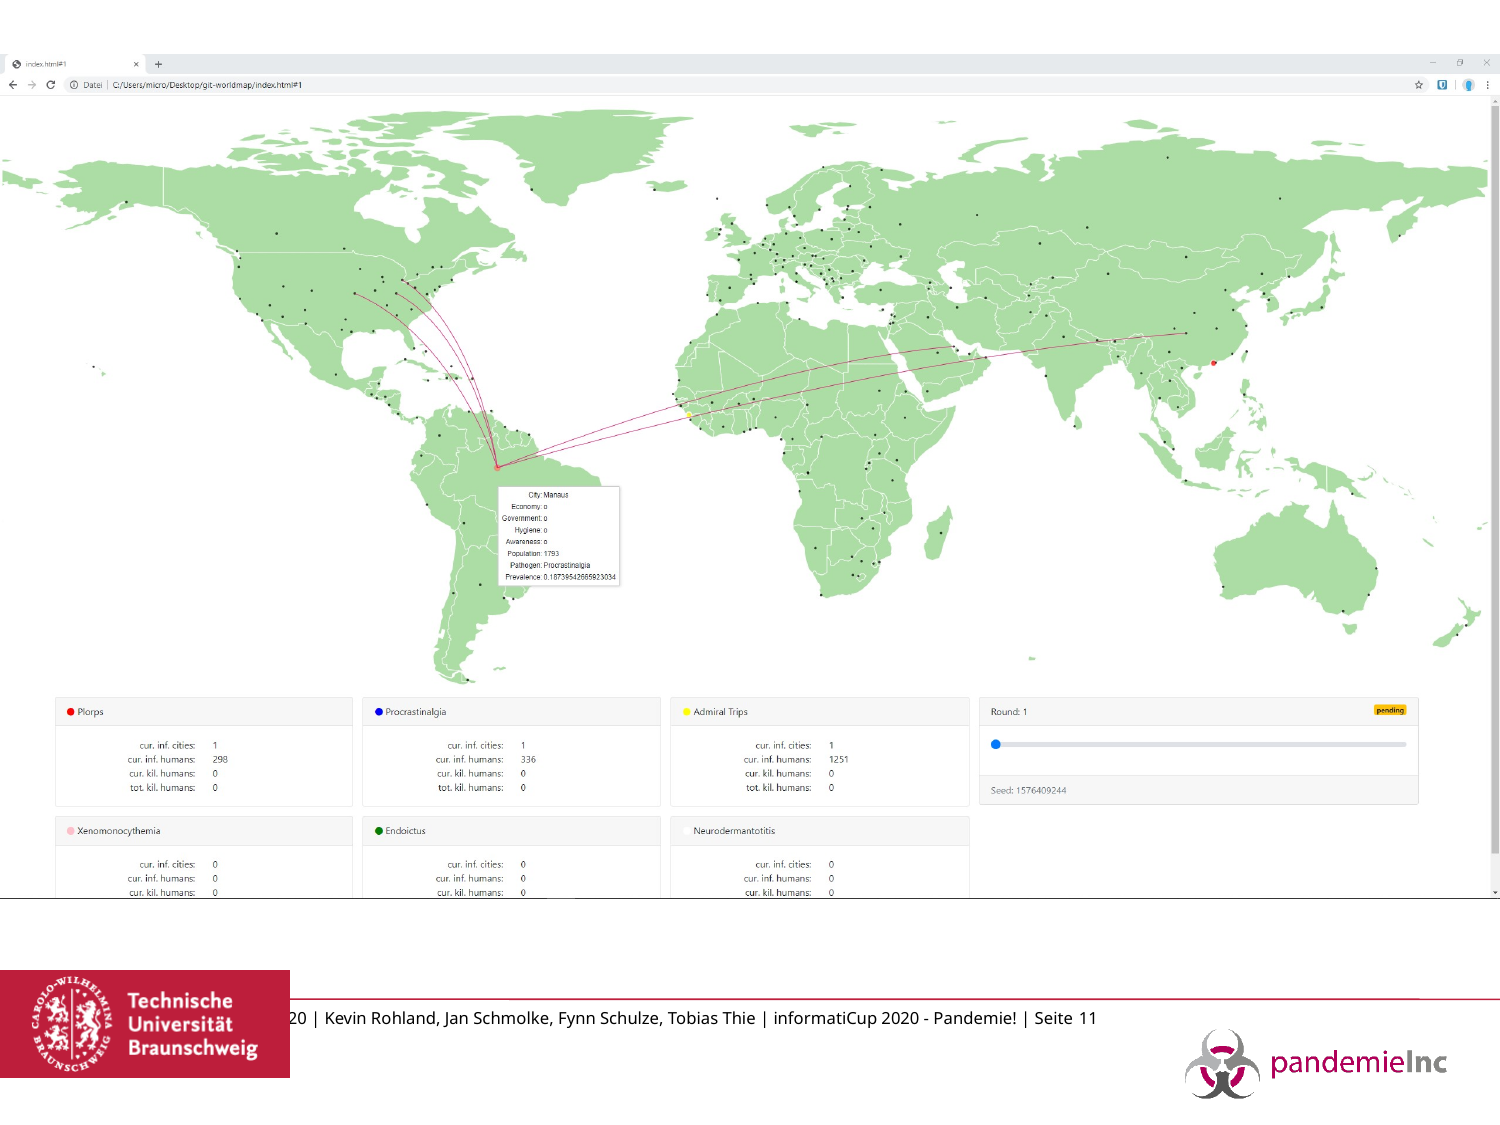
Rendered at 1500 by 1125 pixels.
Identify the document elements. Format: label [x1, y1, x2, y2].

picture [0, 54, 1500, 899]
picture [1176, 1020, 1455, 1107]
picture [0, 970, 290, 1078]
